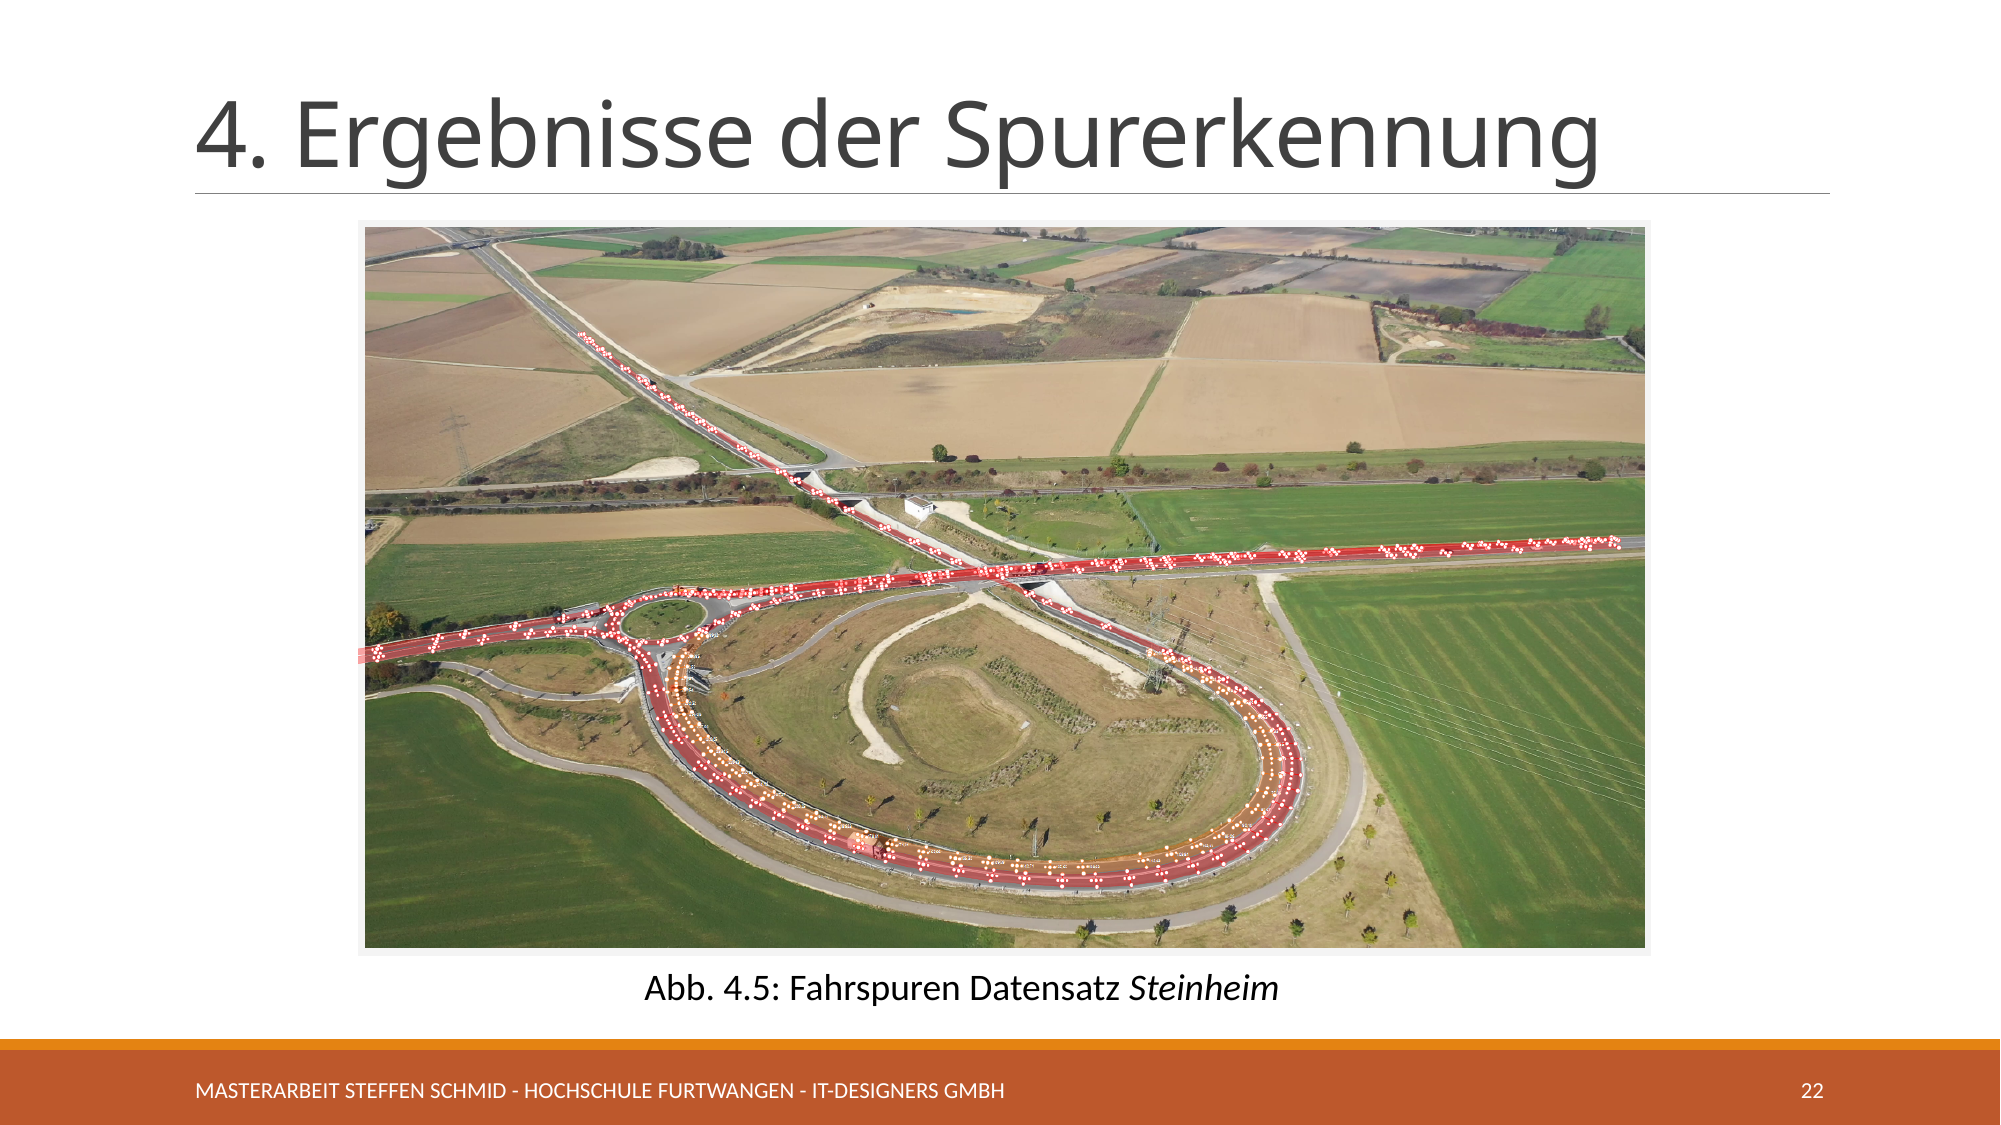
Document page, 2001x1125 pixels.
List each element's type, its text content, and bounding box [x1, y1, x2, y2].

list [357, 220, 1652, 957]
text_box Abb. 4.5: Fahrspuren Datensatz Steinheim [629, 964, 1490, 1016]
title 4. Ergebnisse der Spurerkennung [180, 47, 1830, 194]
slide_number 22 [1624, 1059, 1840, 1120]
footer Masterarbeit Steffen Schmid - Hochschule Furtwangen - IT-Designers GmbH [180, 1059, 1396, 1120]
